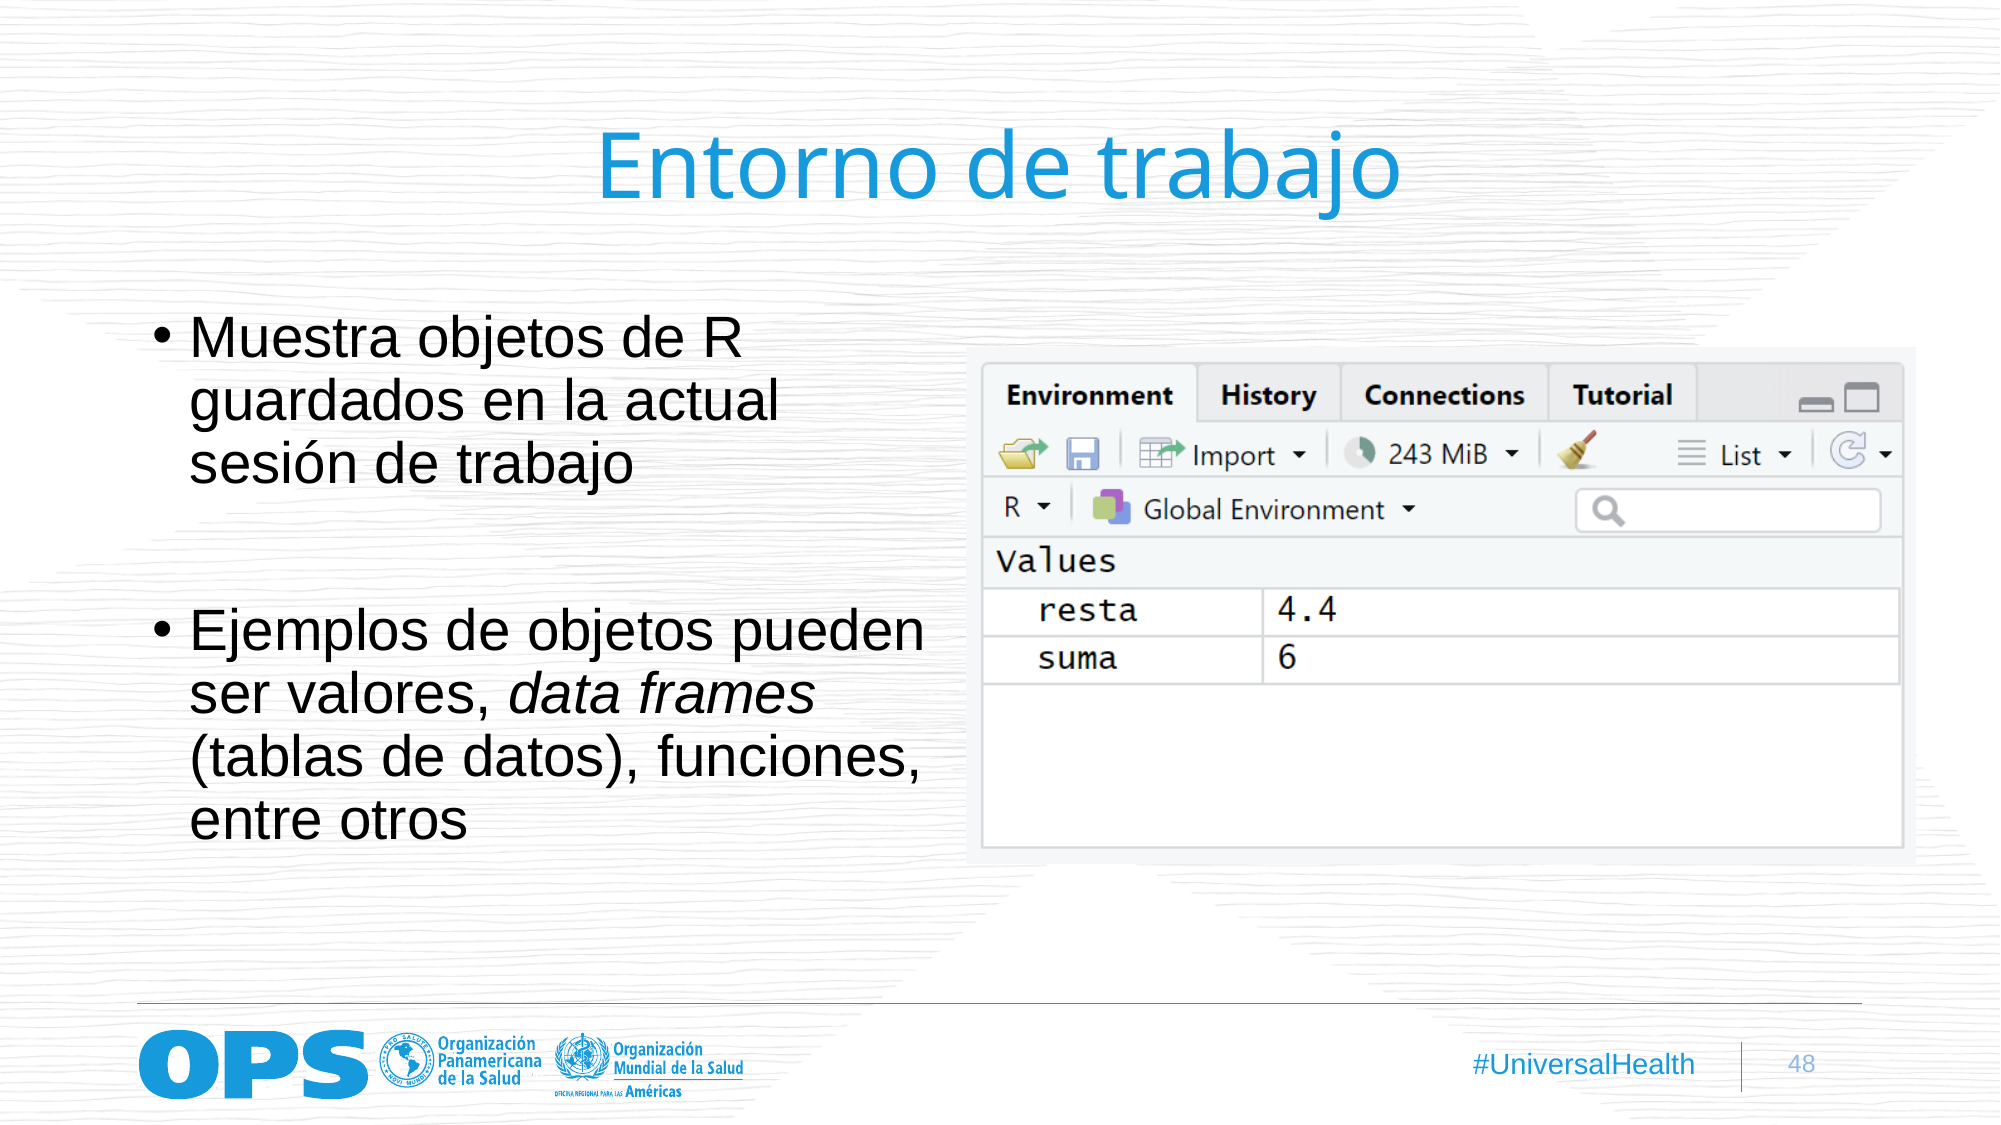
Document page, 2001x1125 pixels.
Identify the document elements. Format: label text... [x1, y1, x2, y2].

list Muestra objetos de R guardados en la actual sesión de trabajo Ejemplos de objetos pueden ser valores, data frames (tablas de datos), funciones, entre otros [137, 299, 947, 974]
title Entorno de trabajo [137, 59, 1863, 278]
slide_number 48 [1741, 1032, 1863, 1093]
picture [966, 347, 1916, 864]
